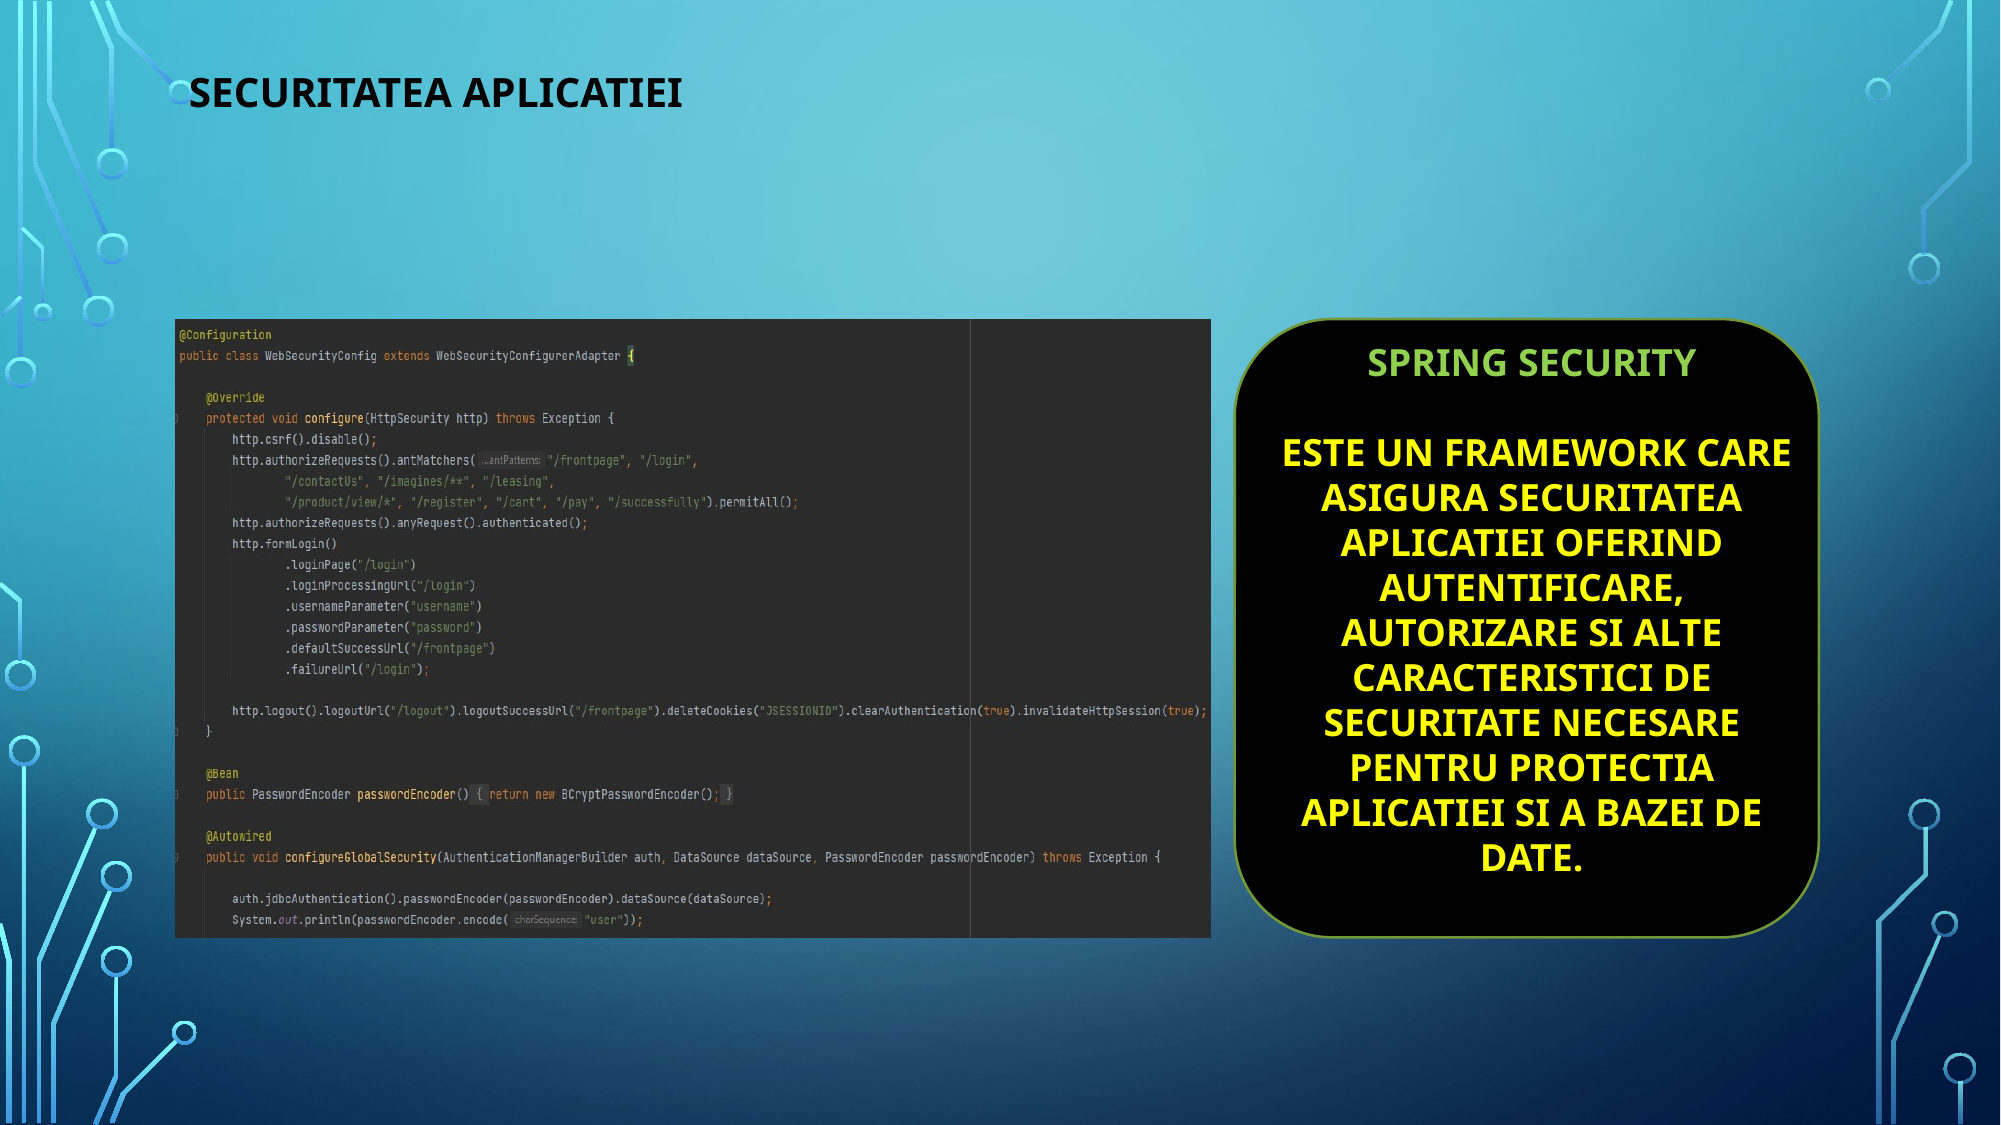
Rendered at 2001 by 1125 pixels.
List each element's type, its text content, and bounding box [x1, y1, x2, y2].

picture [175, 318, 1211, 938]
text_box [1282, 317, 1771, 331]
title SECURITATEA APLICATIEI [161, 50, 722, 188]
text_box [1810, 372, 1821, 884]
text_box SPRING SECURITY ESTE UN FRAMEWORK CARE ASIGURA SECURITATEA APLICATIEI OFERIND AUTENTIFICARE, AUTORIZARE SI ALTE CARACTERISTICI DE SECURITATE NECESARE PENTRU PROTECTIA APLICATIEI SI A BAZEI DE DATE. [1254, 331, 1810, 887]
text_box [1233, 356, 1809, 939]
